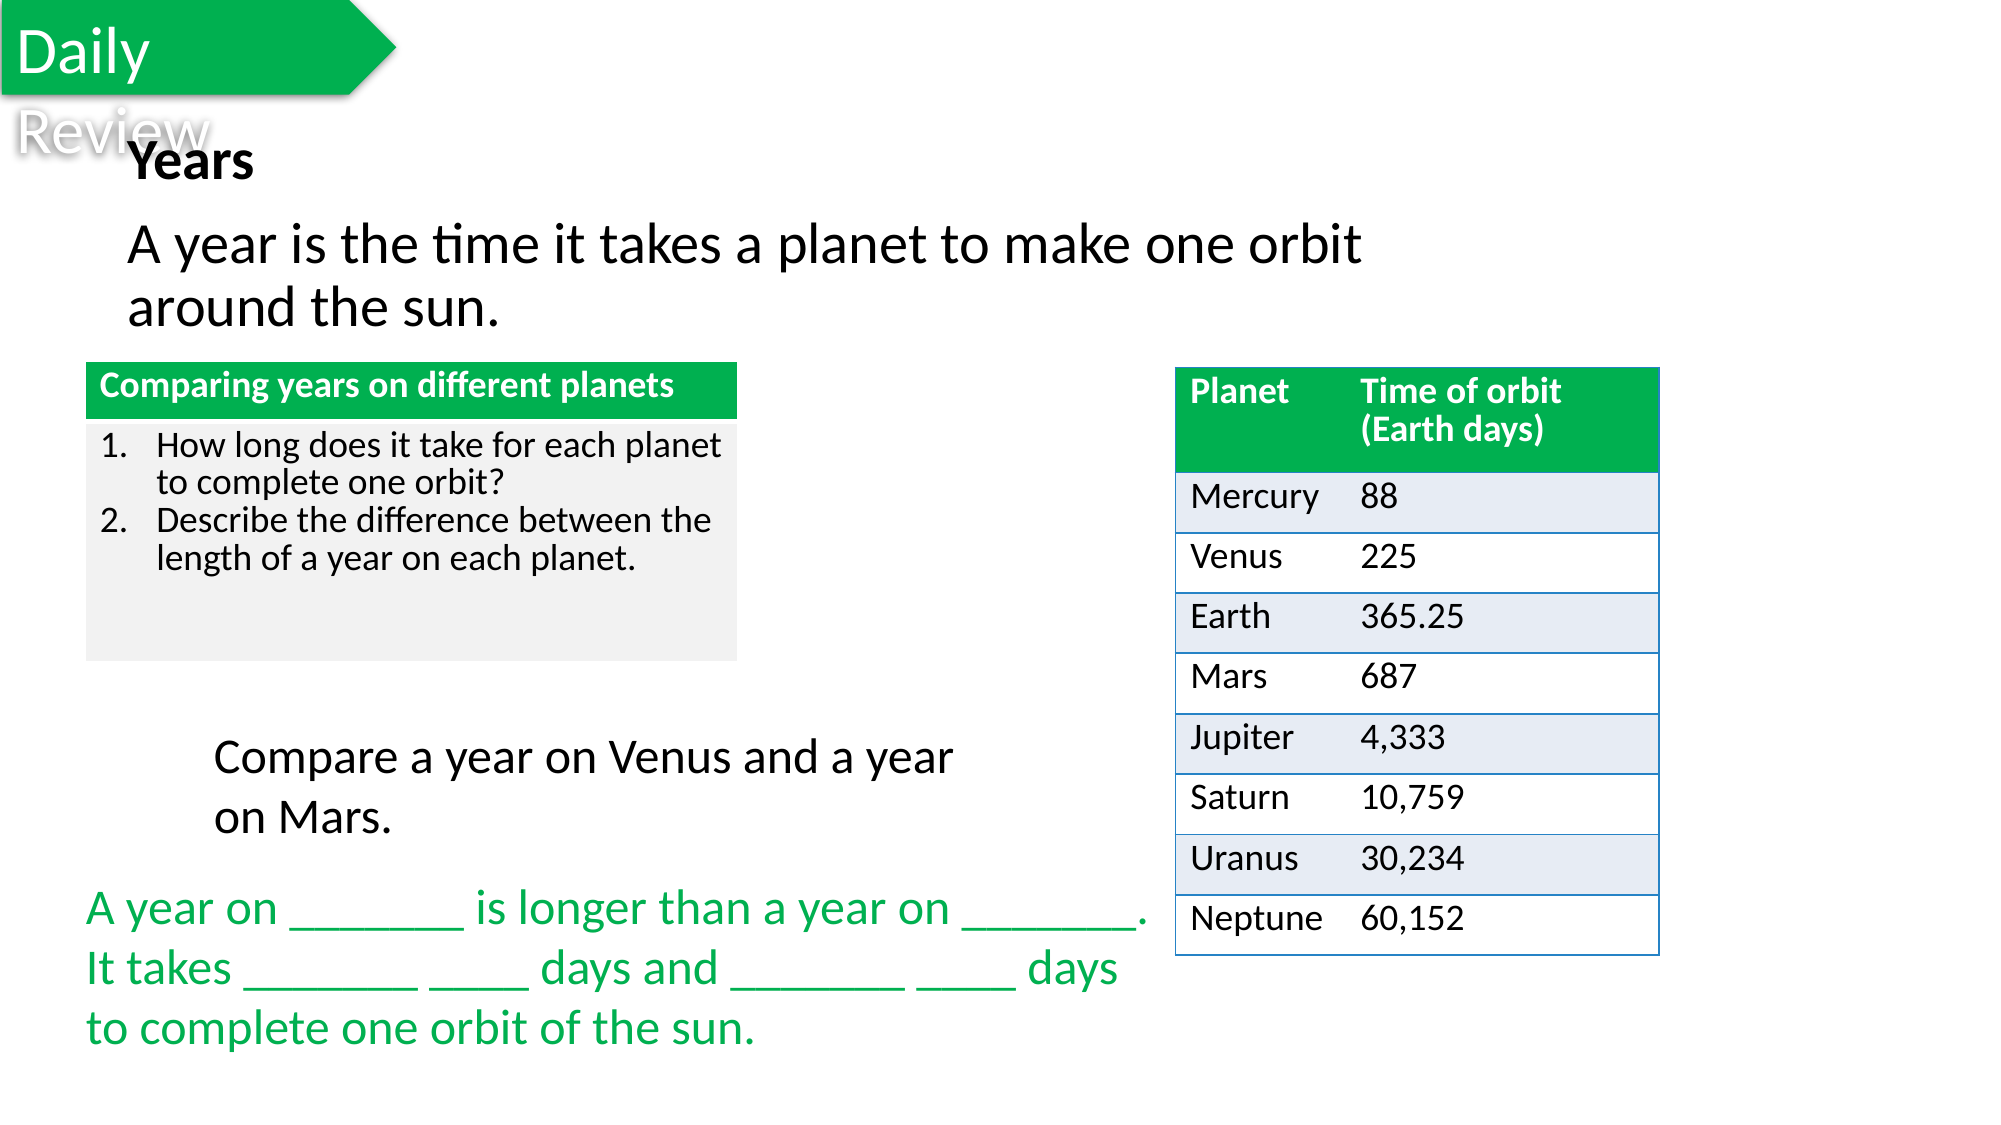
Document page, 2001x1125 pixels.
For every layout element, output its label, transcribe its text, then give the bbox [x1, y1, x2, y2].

table_cell Earth [1176, 594, 1345, 652]
text_box Compare a year on Venus and a year on Mars. [199, 716, 1026, 852]
table_cell 365.25 [1345, 594, 1658, 652]
text_box Years A year is the time it takes a planet to make one orbit around the sun. [112, 122, 1456, 789]
text_box A year on _______ is longer than a year on _______. It takes _______ ____ days and _______ ____ days to complete one orbit of the sun. [71, 866, 1167, 1062]
table_cell Uranus [1176, 835, 1345, 894]
table_cell Mercury [1176, 473, 1345, 532]
table_cell Venus [1176, 534, 1345, 592]
table_cell 10,759 [1345, 775, 1658, 834]
table_cell 687 [1345, 654, 1658, 713]
text_box Daily Review [1, 0, 397, 95]
table_cell Neptune [1176, 896, 1345, 954]
table_cell 30,234 [1345, 835, 1658, 894]
table_cell 4,333 [1345, 715, 1658, 773]
table_cell 88 [1345, 473, 1658, 532]
table_cell 225 [1345, 534, 1658, 592]
table_cell How long does it take for each planet to complete one orbit? Describe the difference between the length of a year on each planet. [86, 424, 737, 661]
table_header Planet [1176, 368, 1345, 472]
table_header Time of orbit (Earth days) [1345, 368, 1658, 472]
table_cell Mars [1176, 654, 1345, 713]
table_header Comparing years on different planets [86, 362, 737, 419]
table_cell Saturn [1176, 775, 1345, 834]
table_cell Jupiter [1176, 715, 1345, 773]
table_cell 60,152 [1345, 896, 1658, 954]
